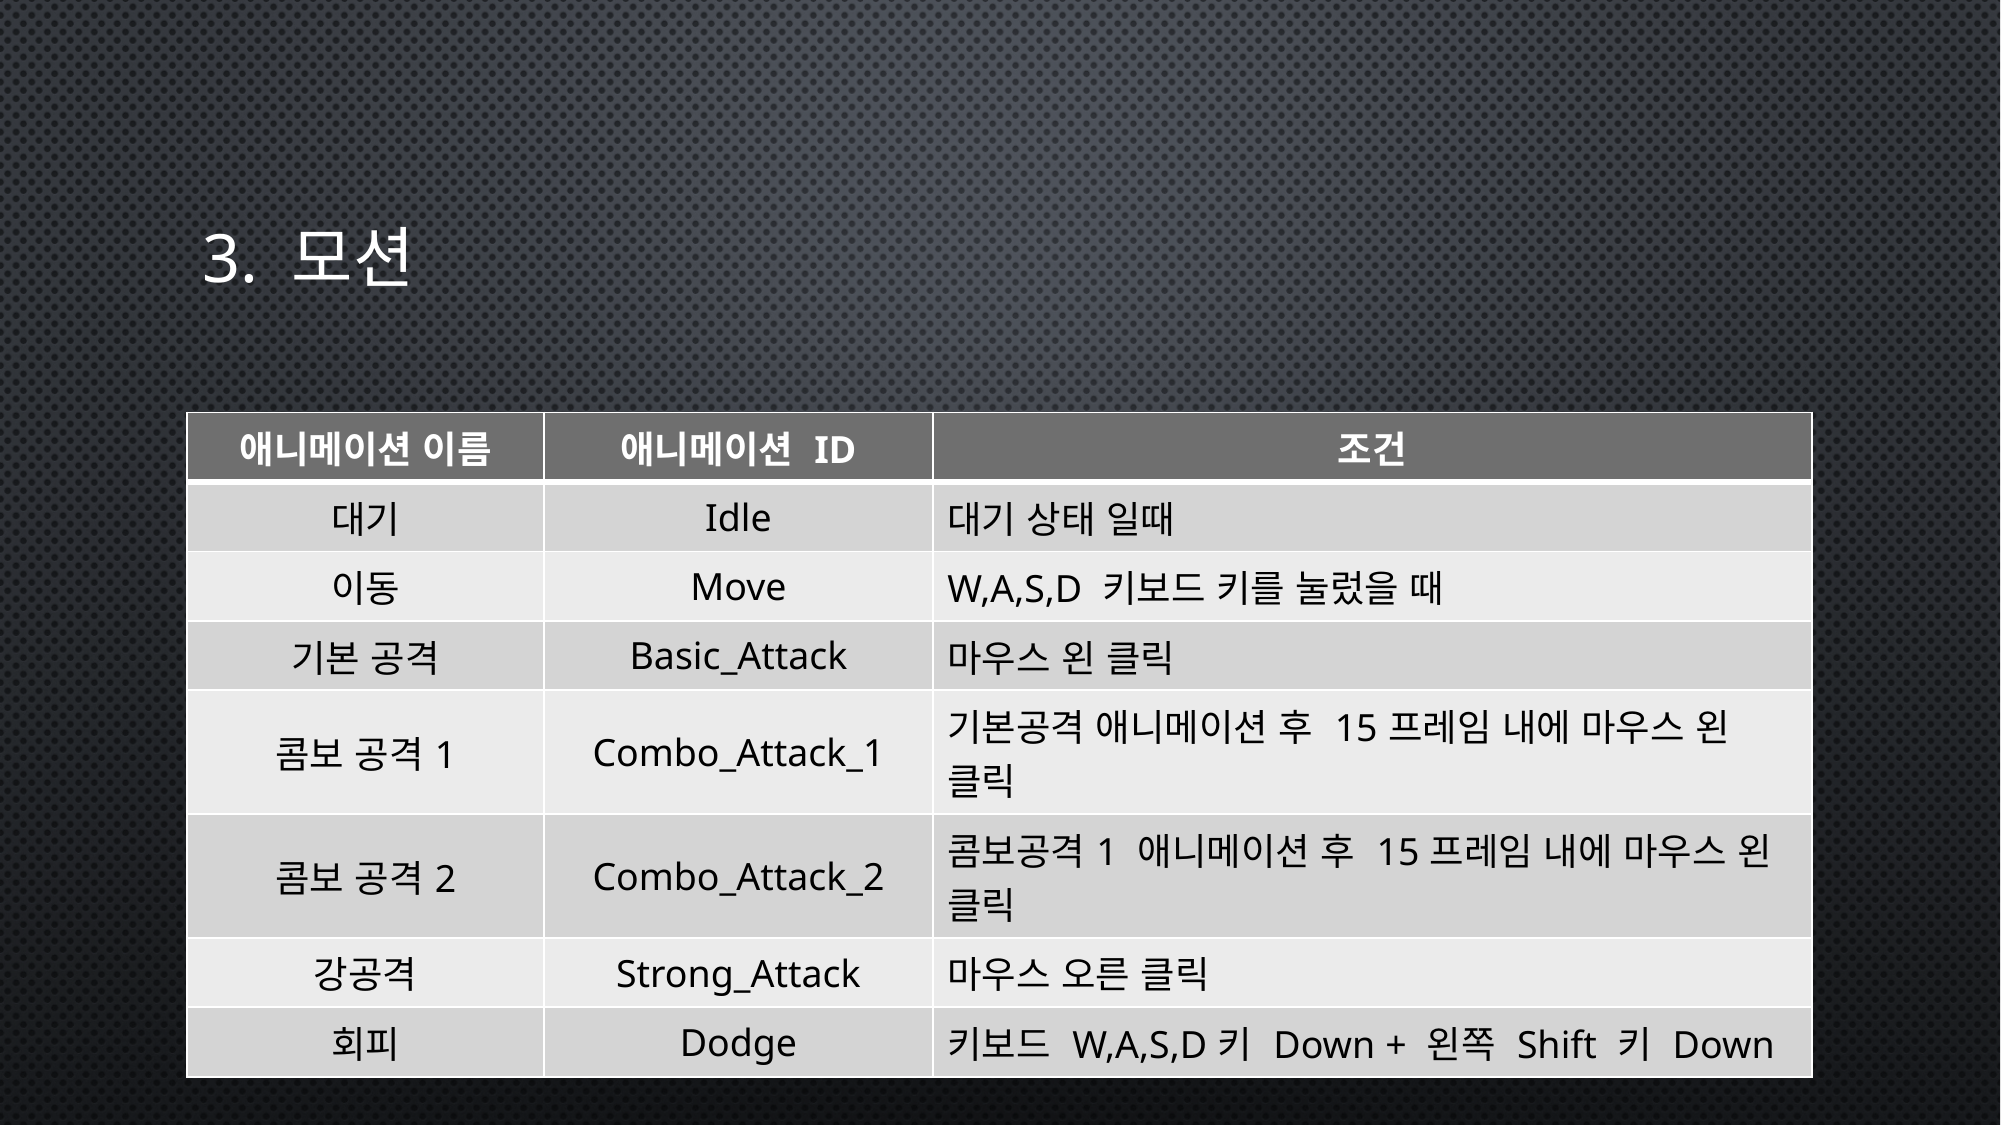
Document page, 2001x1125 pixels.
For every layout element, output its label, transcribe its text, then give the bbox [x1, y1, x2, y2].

table_cell W,A,S,D 키보드 키를 눌렀을 때 [934, 552, 1811, 620]
table_cell 마우스 오른 클릭 [934, 939, 1811, 1006]
table_cell 강공격 [188, 939, 543, 1006]
table_cell 콤보공격1 애니메이션 후 15프레임 내에 마우스 왼 클릭 [934, 815, 1811, 937]
table_cell 대기 상태 일때 [934, 485, 1811, 551]
table_cell Combo_Attack_2 [545, 815, 932, 937]
table_header 애니메이션 ID [545, 413, 932, 479]
table_cell Strong_Attack [545, 939, 932, 1006]
table_header 애니메이션 이름 [188, 413, 543, 479]
table_cell 마우스 왼 클릭 [934, 622, 1811, 689]
table_cell 콤보 공격1 [188, 691, 543, 813]
table_cell 회피 [188, 1008, 543, 1076]
table_cell 키보드 W,A,S,D키 Down + 왼쪽 Shift 키 Down [934, 1008, 1811, 1076]
table_cell 대기 [188, 485, 543, 551]
table_cell 이동 [188, 552, 543, 620]
table_cell Move [545, 552, 932, 620]
table_cell 기본공격 애니메이션 후 15프레임 내에 마우스 왼 클릭 [934, 691, 1811, 813]
table_cell Combo_Attack_1 [545, 691, 932, 813]
table_cell Dodge [545, 1008, 932, 1076]
table_header 조건 [934, 413, 1811, 479]
table_cell Idle [545, 485, 932, 551]
table_cell 기본 공격 [188, 622, 543, 689]
title 3. 모션 [187, 99, 1813, 412]
table_cell Basic_Attack [545, 622, 932, 689]
table_cell 콤보 공격2 [188, 815, 543, 937]
